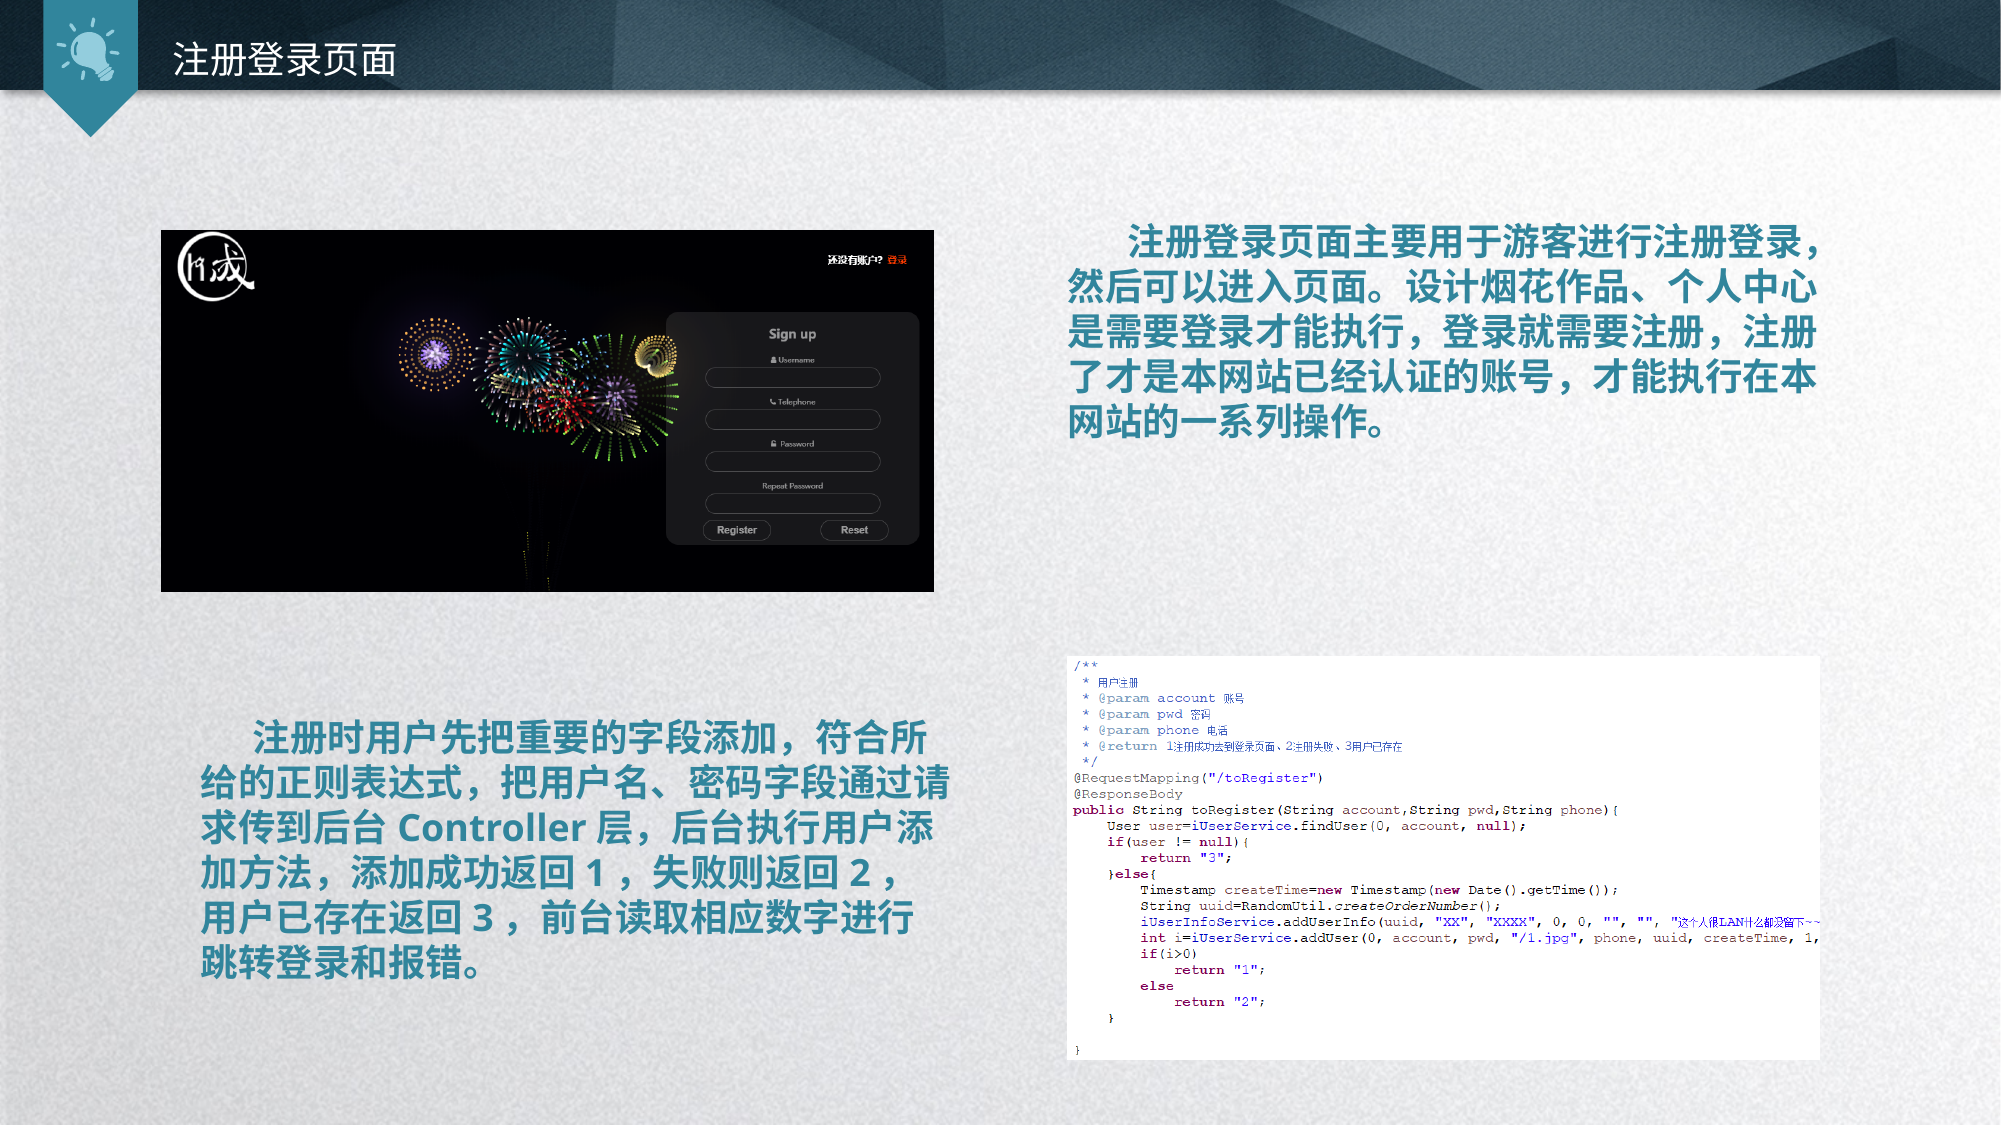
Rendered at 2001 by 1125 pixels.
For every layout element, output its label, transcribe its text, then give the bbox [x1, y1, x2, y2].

picture [0, 92, 2001, 1125]
text_box 注册登录页面主要用于游客进行注册登录，然后可以进入页面。设计烟花作品、个人中心是需要登录才能执行，登录就需要注册，注册了才是本网站已经认证的账号，才能执行在本网站的一系列操作。 [1053, 210, 1834, 511]
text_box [43, 0, 139, 138]
text_box [0, 0, 41, 92]
text_box 注册登录页面 [161, 30, 469, 88]
text_box 注册时用户先把重要的字段添加，符合所给的正则表达式，把用户名、密码字段通过请求传到后台Controller层，后台执行用户添加方法，添加成功返回1，失败则返回2，用户已存在返回3，前台读取相应数字进行跳转登录和报错。 [186, 706, 967, 1027]
text_box [140, 0, 2001, 92]
